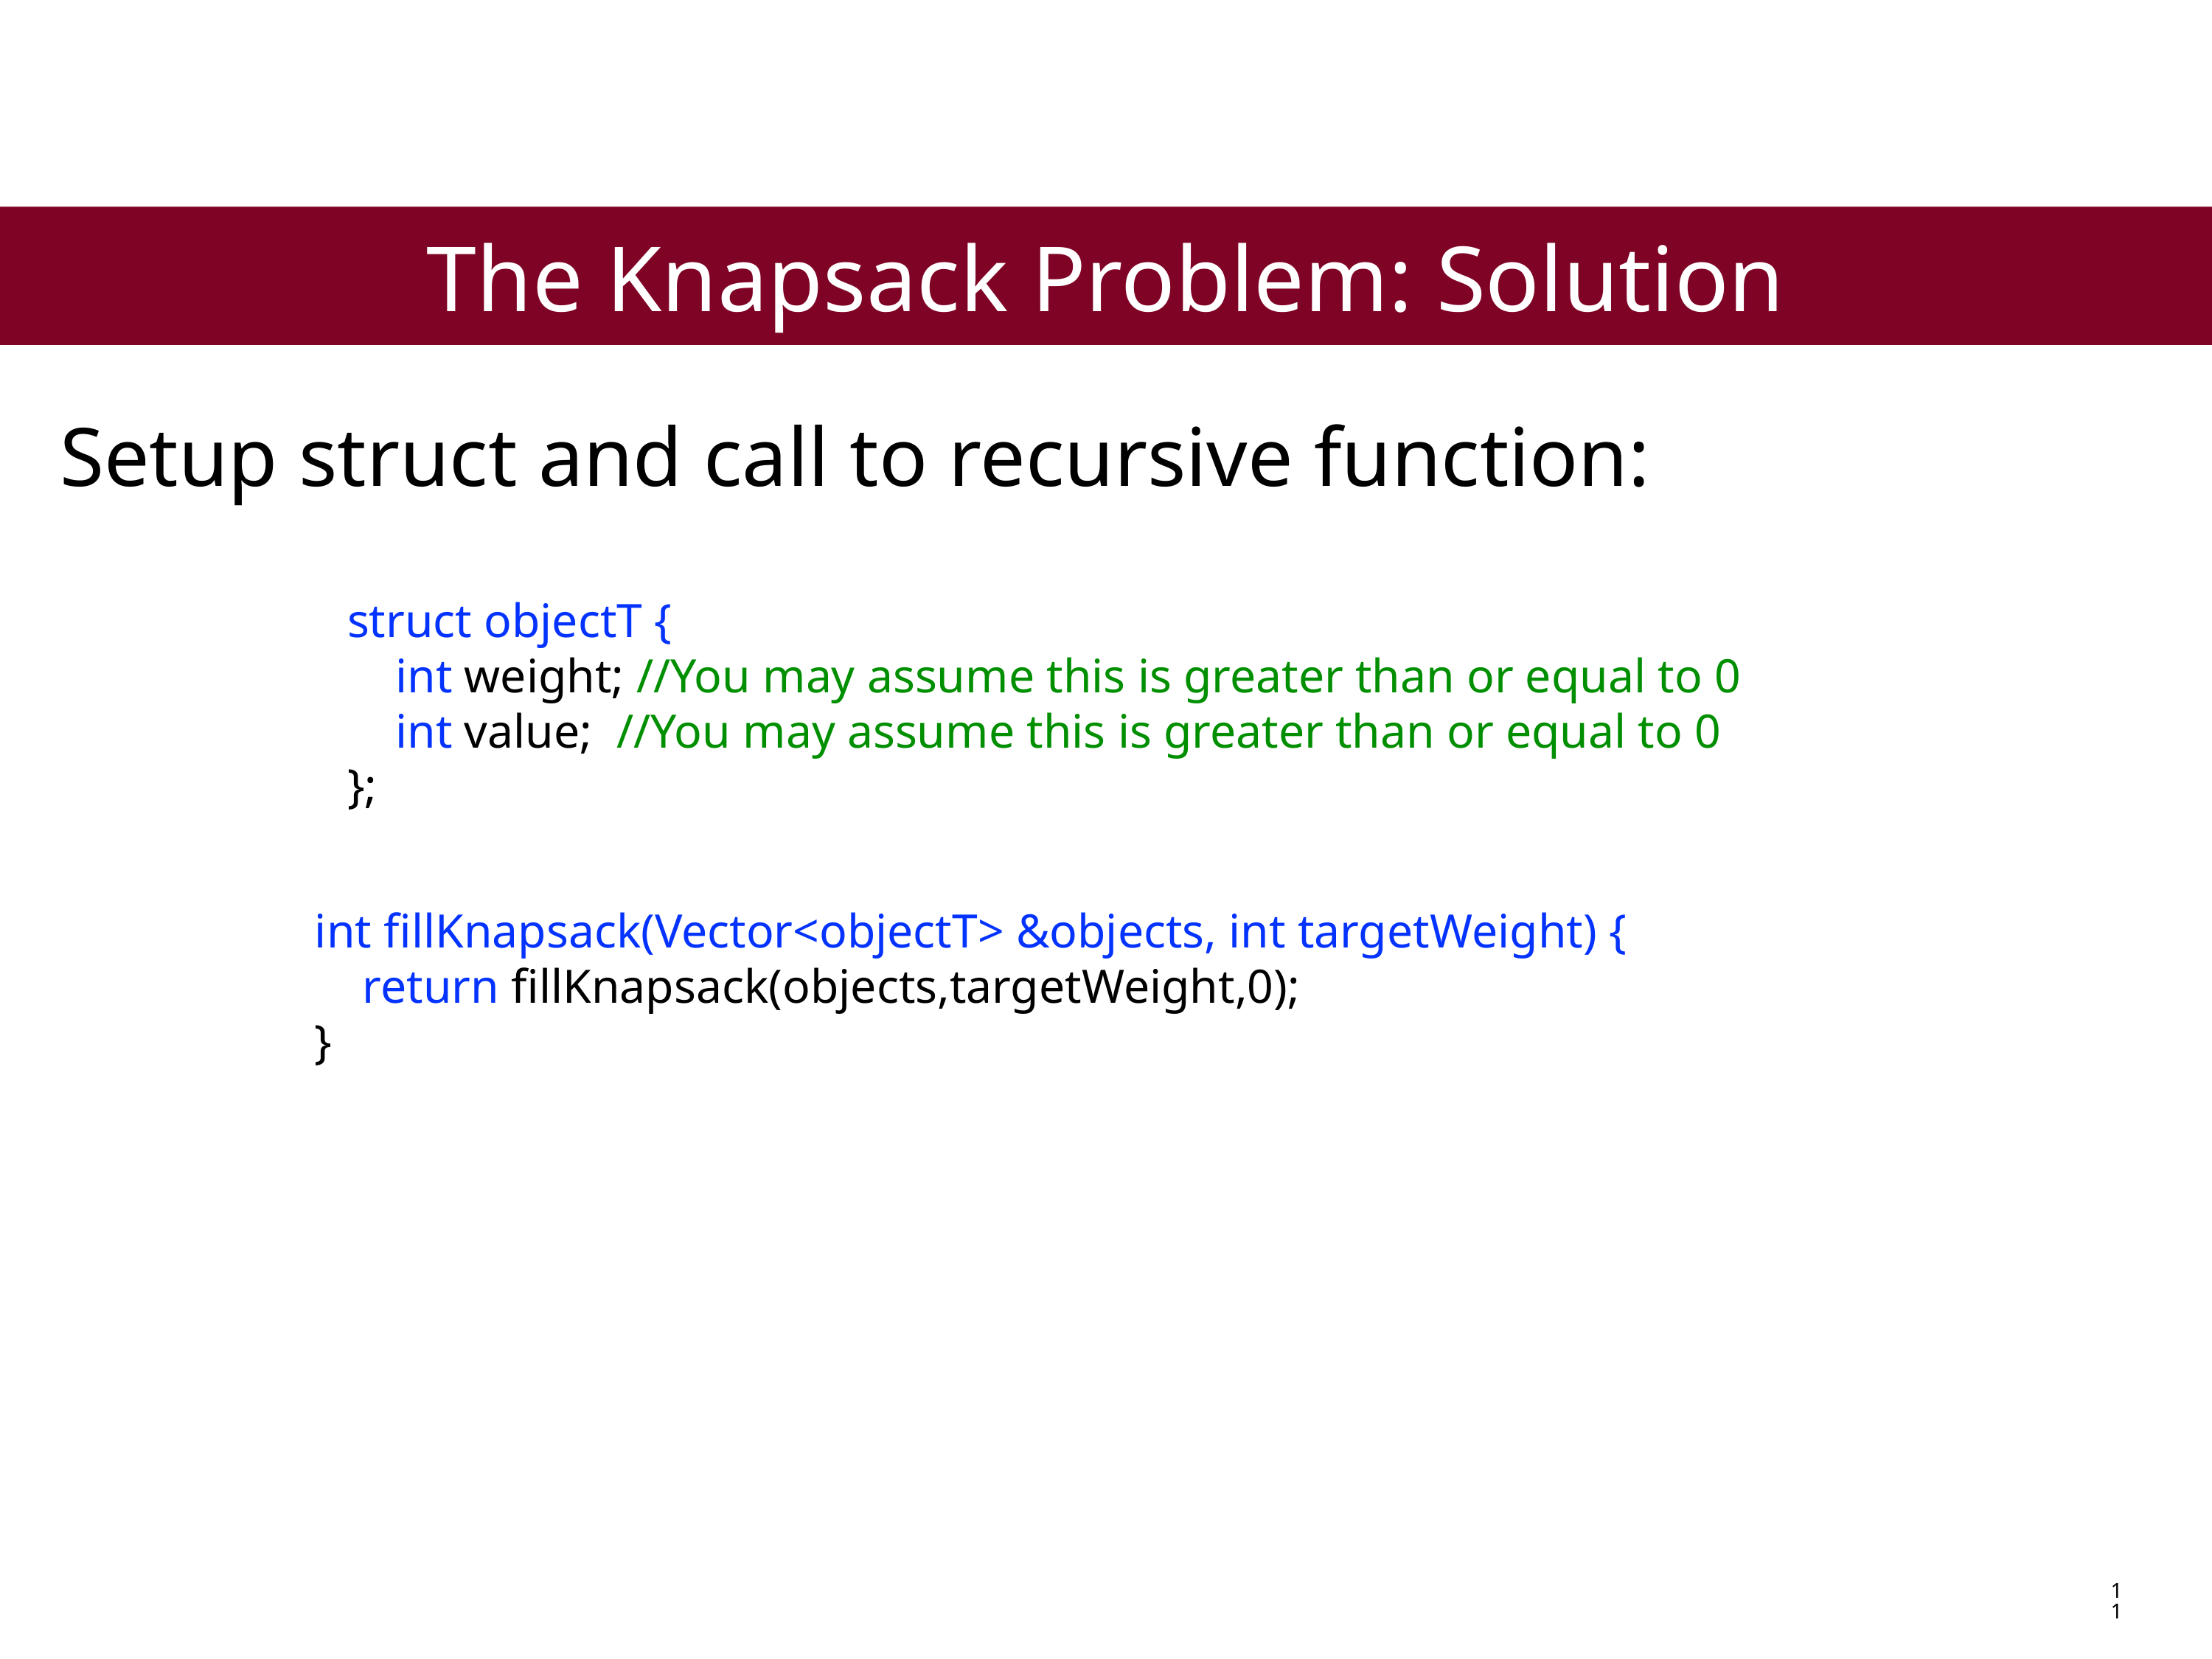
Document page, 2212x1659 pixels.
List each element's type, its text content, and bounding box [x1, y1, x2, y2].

text_box struct objectT { int weight; //You may assume this is greater than or equal to 0 int value; //You may assume this is greater than or equal to 0 }; [342, 586, 1747, 817]
text_box int fillKnapsack(Vector<objectT> &objects, int targetWeight) { return fillKnapsack(objects,targetWeight,0); } [310, 897, 1633, 1073]
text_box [0, 206, 2212, 346]
text_box Setup struct and call to recursive function: [55, 401, 1655, 507]
slide_number 11 [2104, 1571, 2140, 1610]
